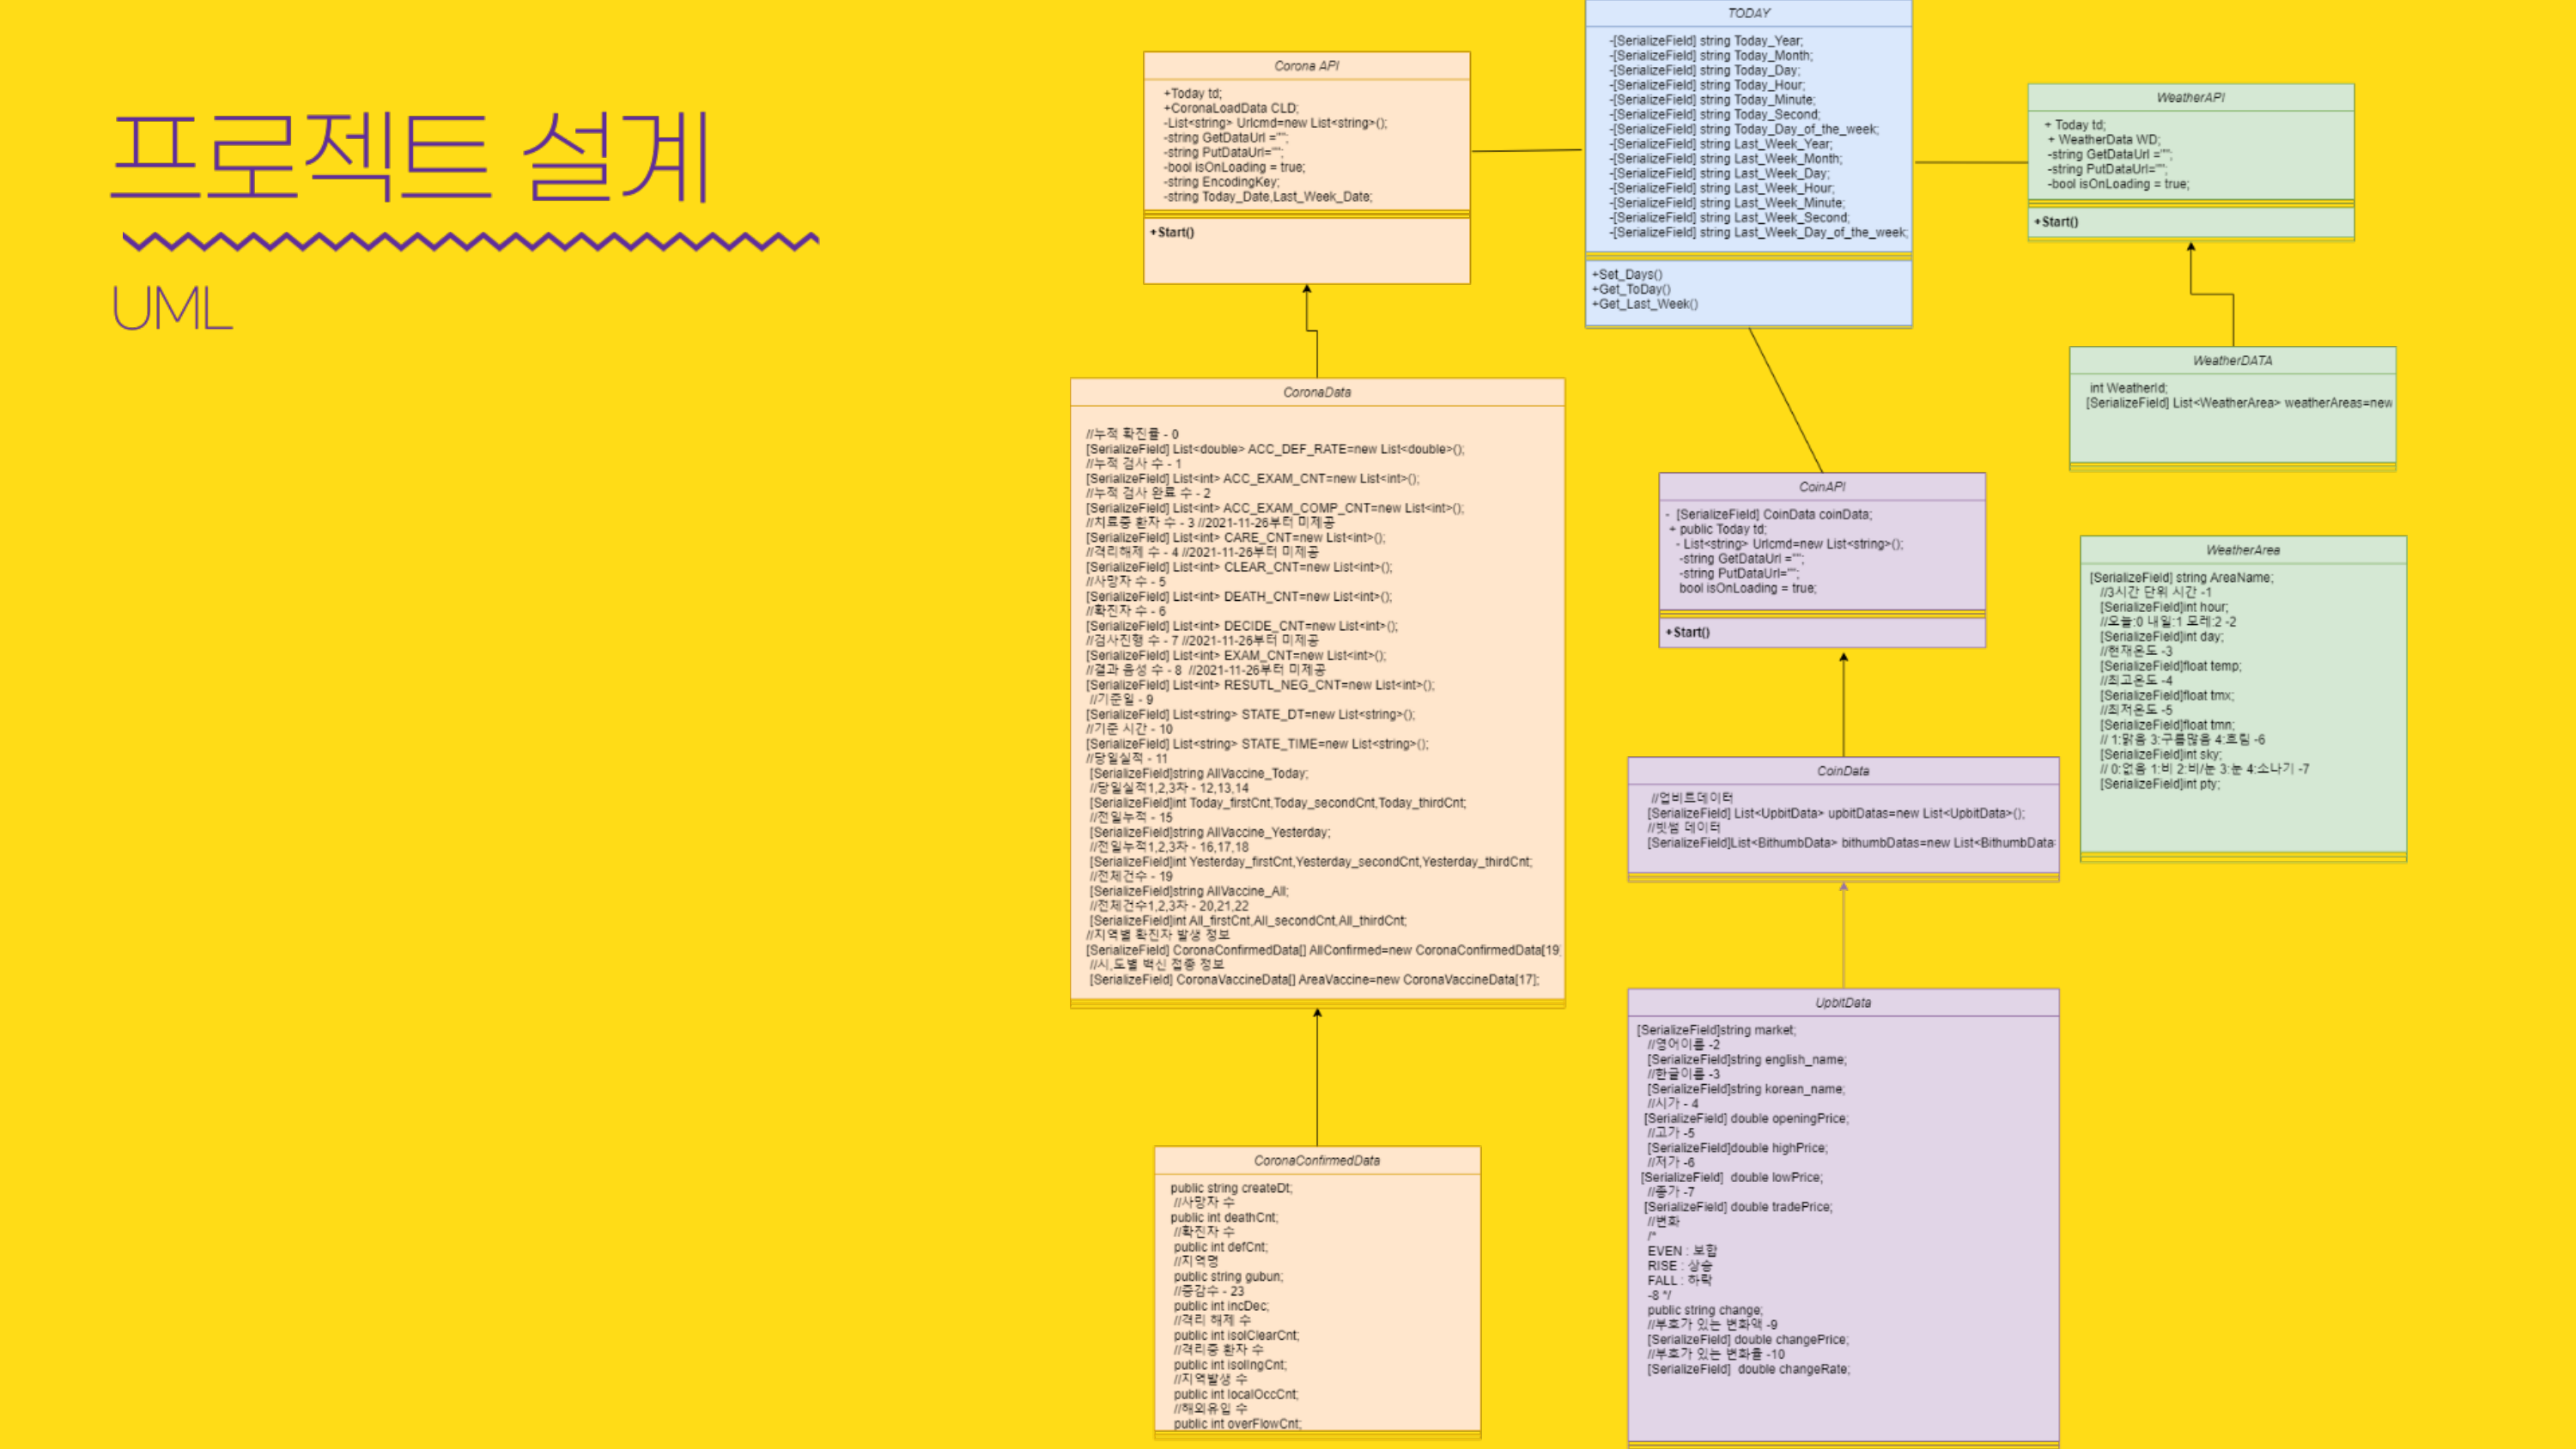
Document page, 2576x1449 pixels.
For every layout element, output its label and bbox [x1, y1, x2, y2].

text_box [123, 232, 821, 252]
picture [88, 77, 765, 375]
text_box [1069, 0, 2408, 1449]
